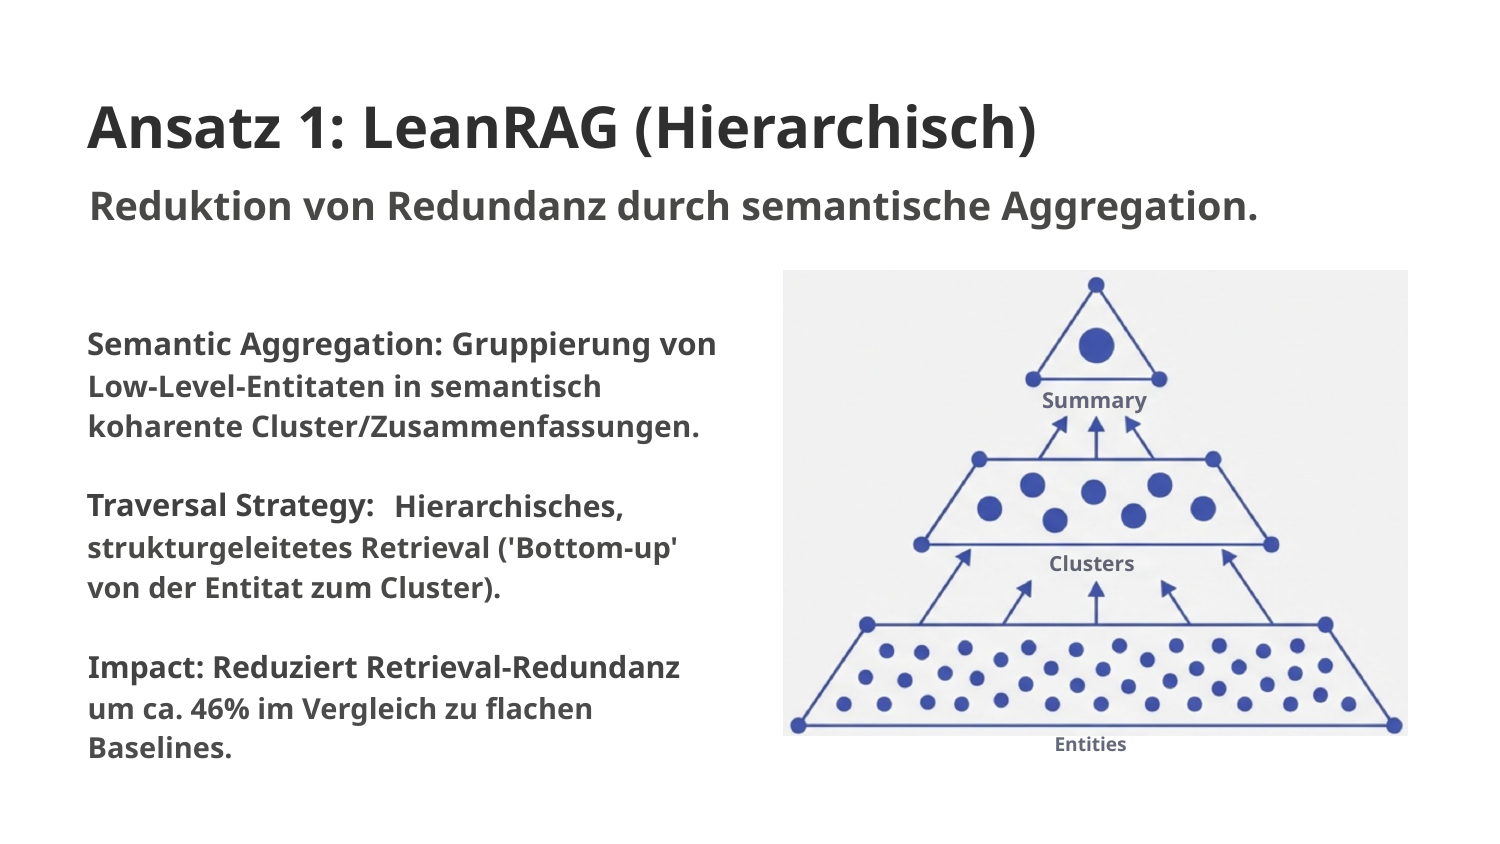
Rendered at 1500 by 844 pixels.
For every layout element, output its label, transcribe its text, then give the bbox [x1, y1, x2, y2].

text_box strukturgeleitetes Retrieval ('Bottom-up' von der Entitat zum Cluster). [87, 527, 707, 607]
text_box um ca. 46% im Vergleich zu flachen Baselines. [87, 688, 643, 768]
text_box Low-Level-Entitaten in semantisch koharente Cluster/Zusammenfassungen. [87, 365, 715, 447]
text_box Reduktion von Redundanz durch semantische Aggregation. [88, 178, 1246, 233]
text_box Hierarchisches, [394, 485, 641, 526]
text_box Traversal Strategy: [86, 484, 387, 526]
picture [783, 270, 1408, 736]
text_box Ansatz 1: LeanRAG (Hierarchisch) [87, 86, 1266, 167]
text_box Impact: Reduziert Retrieval-Redundanz [88, 646, 697, 688]
text_box Entities [1054, 736, 1142, 758]
text_box Semantic Aggregation: Gruppierung von [87, 322, 714, 366]
